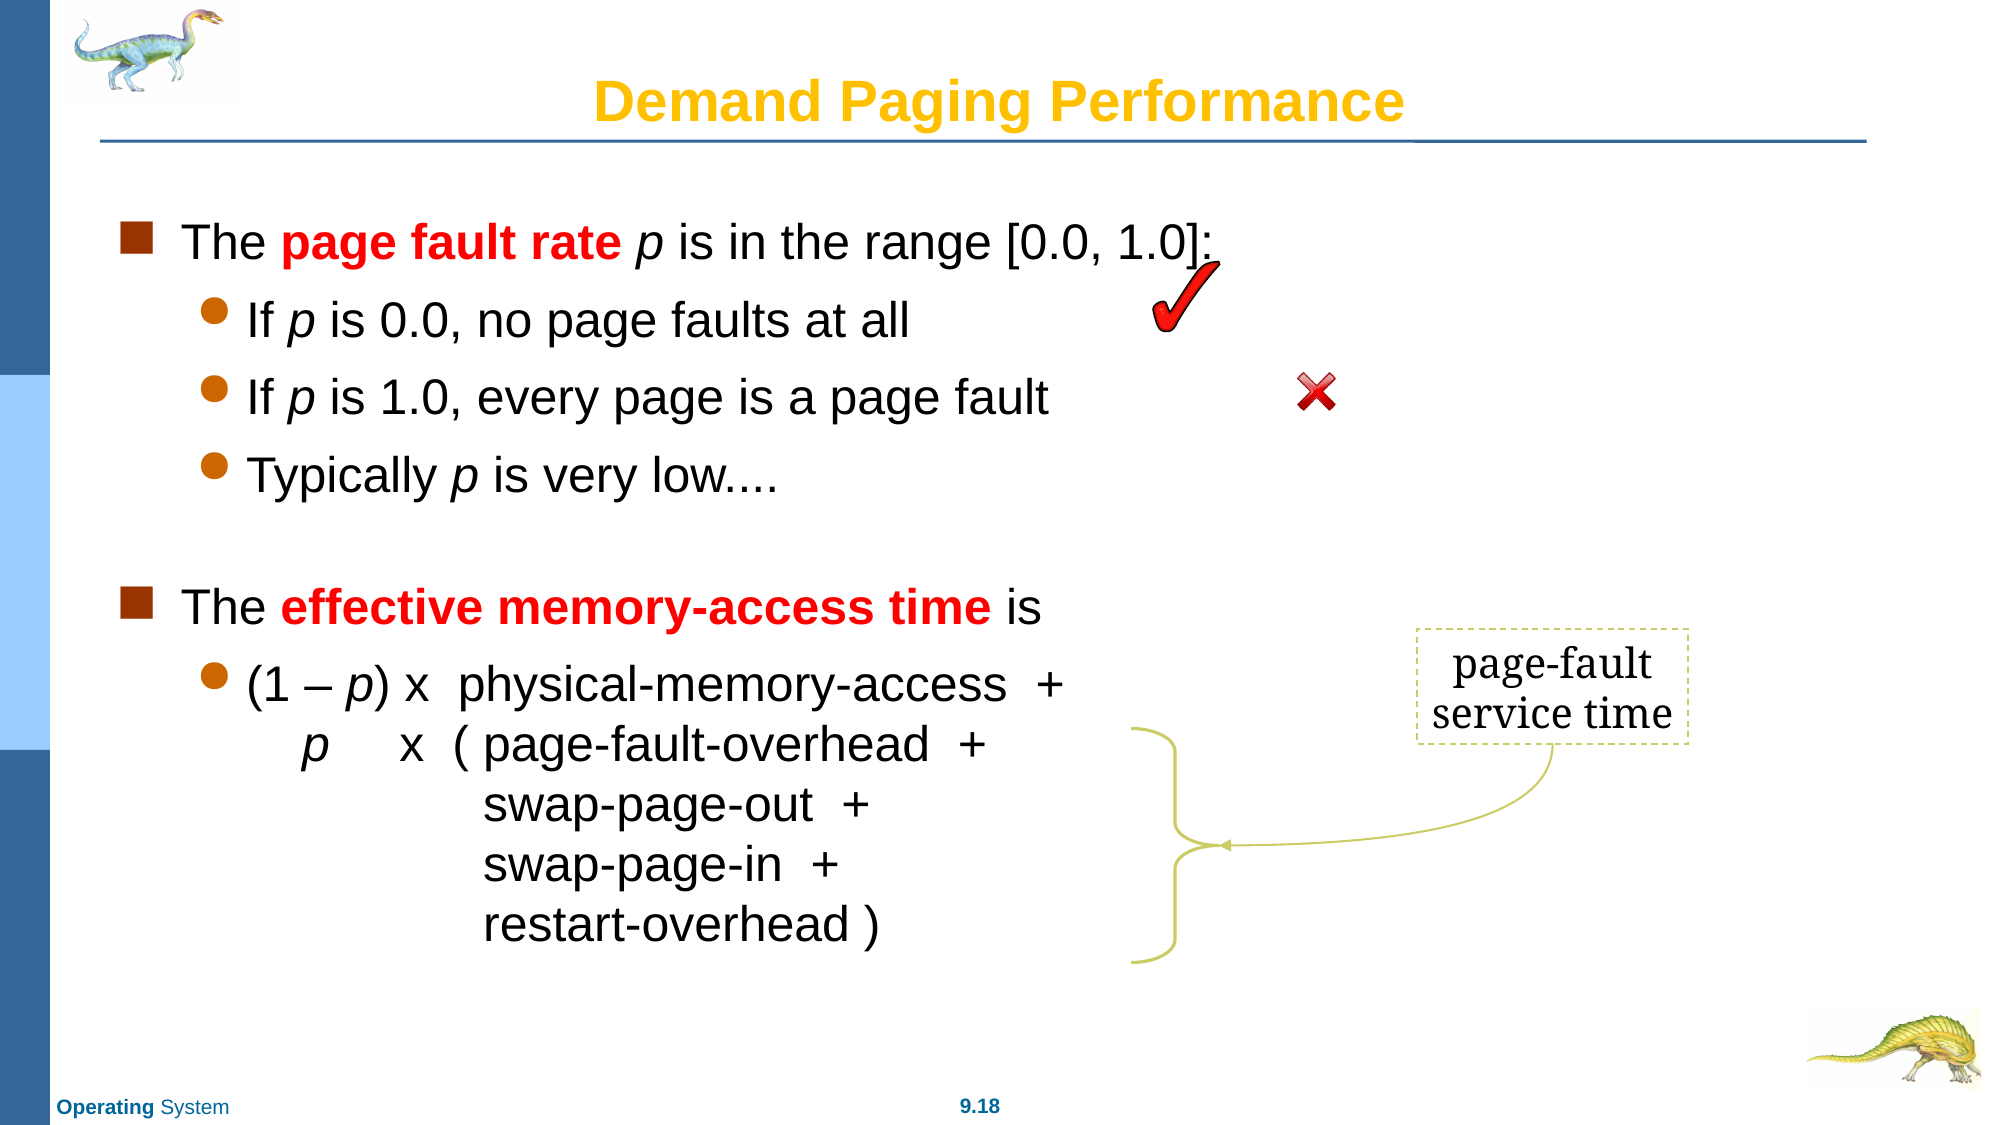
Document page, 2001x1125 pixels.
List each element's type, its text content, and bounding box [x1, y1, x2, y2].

picture [1297, 372, 1336, 411]
picture [1151, 260, 1221, 333]
picture [1804, 1007, 1982, 1090]
title Demand Paging Performance [99, 45, 1900, 141]
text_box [1130, 628, 1666, 963]
list The page fault rate p is in the range [0.0, 1.0]: If p is 0.0, no page faults at all If p is 1.0, every page is a page fault Typically p is very low.... The effective memory-access time is (1 – p) x physical-memory-access + p x ( page-fault-overhead + swap-page-out + swap-page-in + restart-overhead ) [109, 202, 1910, 946]
picture [62, 0, 240, 101]
